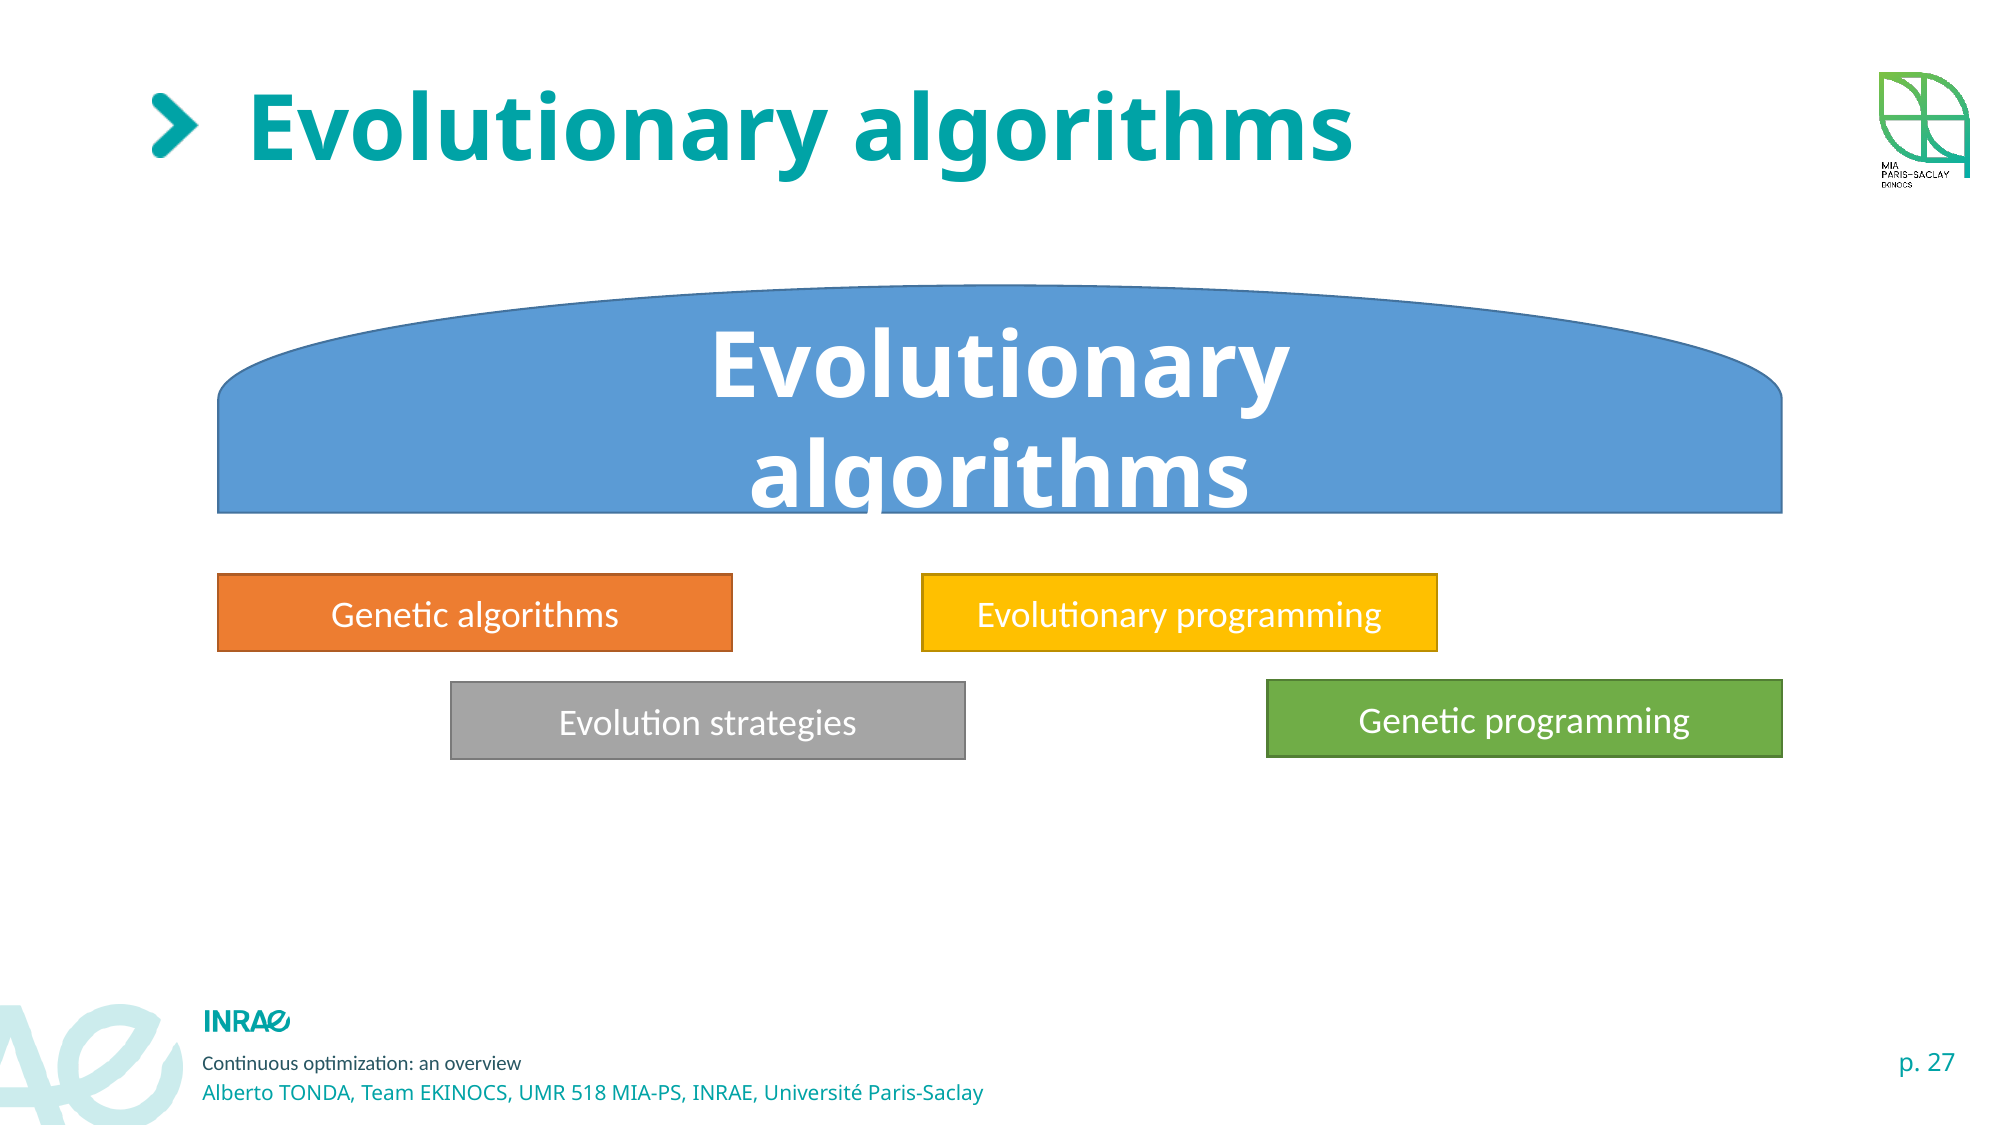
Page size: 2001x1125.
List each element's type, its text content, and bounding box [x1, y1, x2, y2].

picture [0, 996, 329, 1125]
picture [1862, 54, 1986, 205]
text_box Evolutionary algorithms [217, 284, 1783, 514]
text_box Genetic programming [1266, 679, 1783, 758]
text_box Evolution strategies [450, 681, 966, 760]
title Evolutionary algorithms [137, 59, 1863, 203]
text_box Genetic algorithms [217, 573, 733, 652]
picture [152, 93, 200, 158]
text_box Evolutionary programming [921, 573, 1438, 652]
